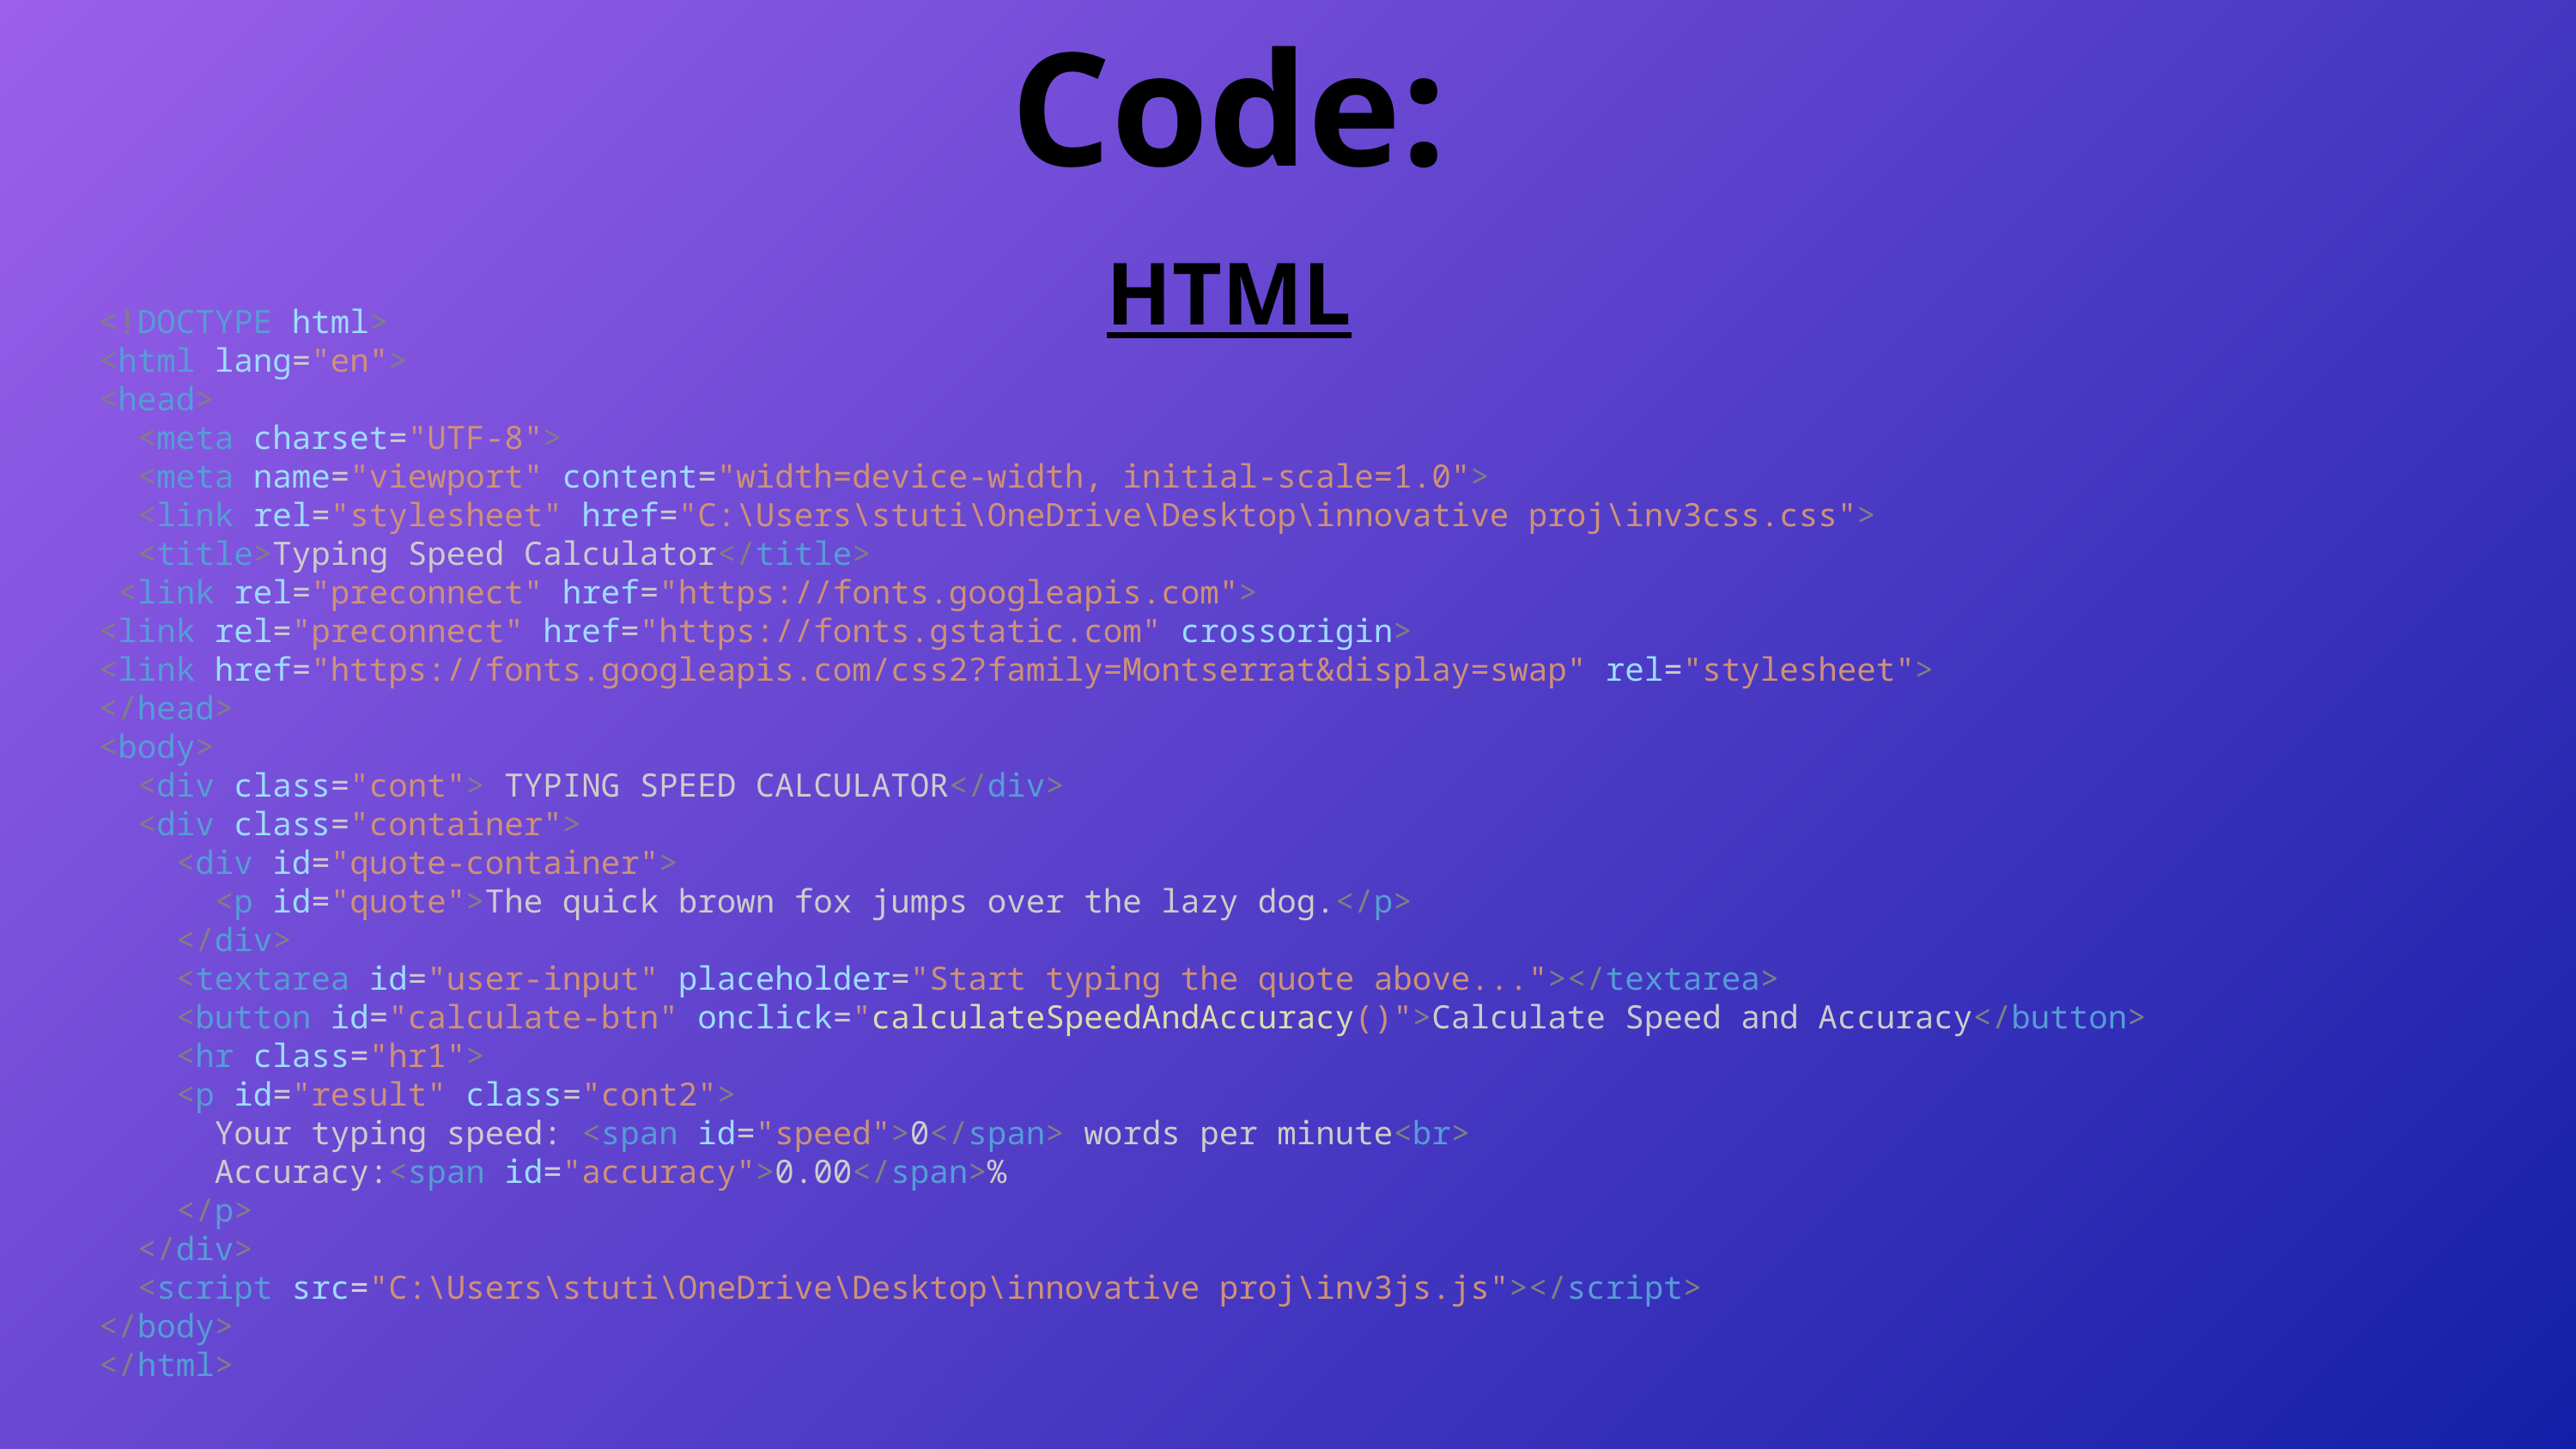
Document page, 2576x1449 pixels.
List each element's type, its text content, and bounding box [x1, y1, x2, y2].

text_box <!DOCTYPE html> <html lang="en"> <head> <meta charset="UTF-8"> <meta name="viewport" content="width=device-width, initial-scale=1.0"> <link rel="stylesheet" href="C:\Users\stuti\OneDrive\Desktop\innovative proj\inv3css.css"> <title>Typing Speed Calculator</title> <link rel="preconnect" href="https://fonts.googleapis.com"> <link rel="preconnect" href="https://fonts.gstatic.com" crossorigin> <link href="https://fonts.googleapis.com/css2?family=Montserrat&display=swap" rel="stylesheet"> </head> <body> <div class="cont"> TYPING SPEED CALCULATOR</div> <div class="container"> <div id="quote-container"> <p id="quote">The quick brown fox jumps over the lazy dog.</p> </div> <textarea id="user-input" placeholder="Start typing the quote above..."></textarea> <button id="calculate-btn" onclick="calculateSpeedAndAccuracy()">Calculate Speed and Accuracy</button> <hr class="hr1"> <p id="result" class="cont2"> Your typing speed: <span id="speed">0</span> words per minute<br> Accuracy:<span id="accuracy">0.00</span>% </p> </div> <script src="C:\Users\stuti\OneDrive\Desktop\innovative proj\inv3js.js"></script> </body> </html> [85, 294, 2576, 1449]
text_box HTML [950, 233, 1509, 349]
text_box Code: [815, 2, 1643, 204]
